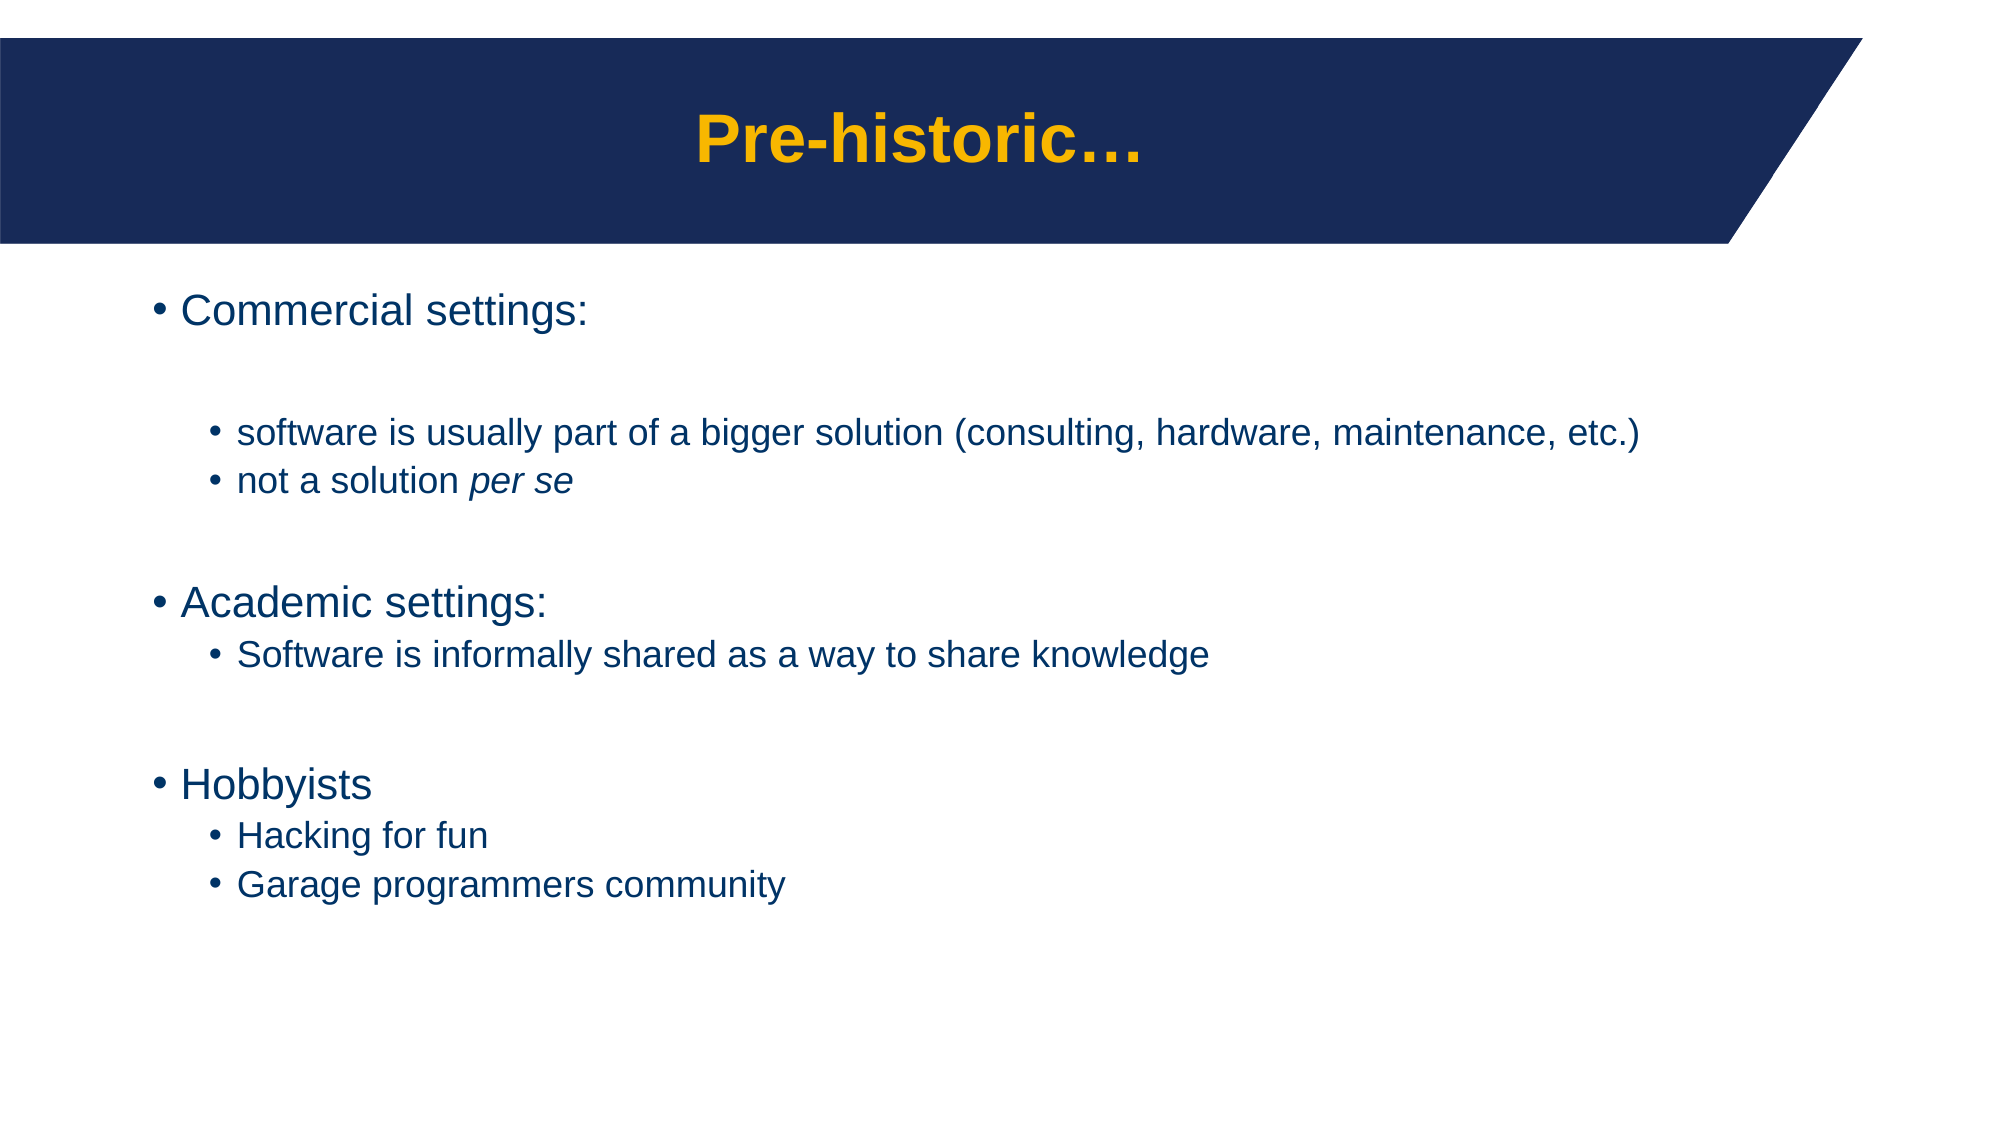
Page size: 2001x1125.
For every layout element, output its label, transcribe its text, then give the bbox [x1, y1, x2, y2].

list Commercial settings: software is usually part of a bigger solution (consulting, hardware, maintenance, etc.) not a solution per se Academic settings: Software is informally shared as a way to share knowledge Hobbyists Hacking for fun Garage programmers community [137, 280, 1724, 1048]
picture [0, 38, 1863, 244]
title Pre-historic… [137, 59, 1724, 221]
